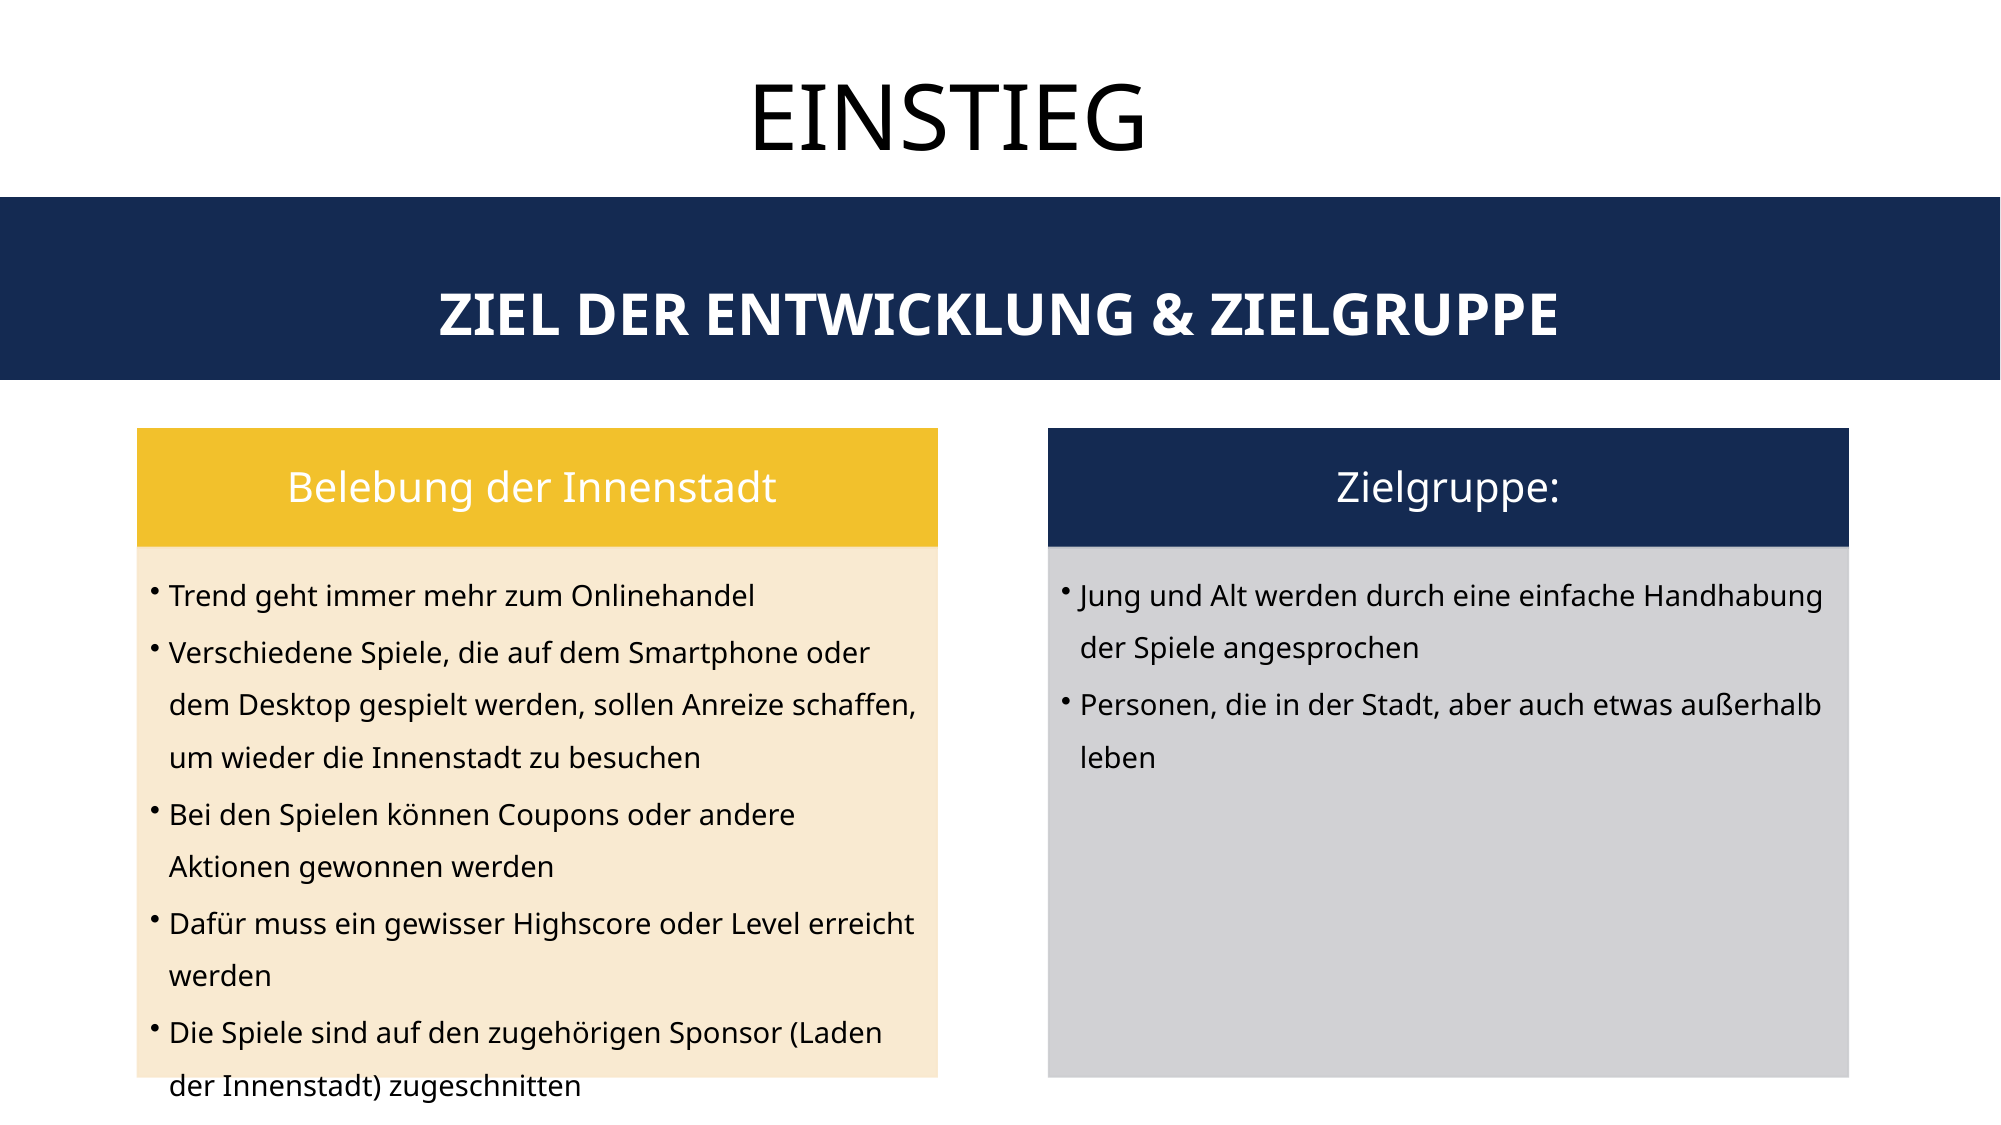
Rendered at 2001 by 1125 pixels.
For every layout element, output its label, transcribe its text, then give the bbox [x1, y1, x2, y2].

title EINSTIEG [370, 11, 1527, 230]
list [137, 426, 1849, 1081]
list ZIEL DER ENTWICKLUNG & ZIELGRUPPE [406, 219, 1594, 355]
